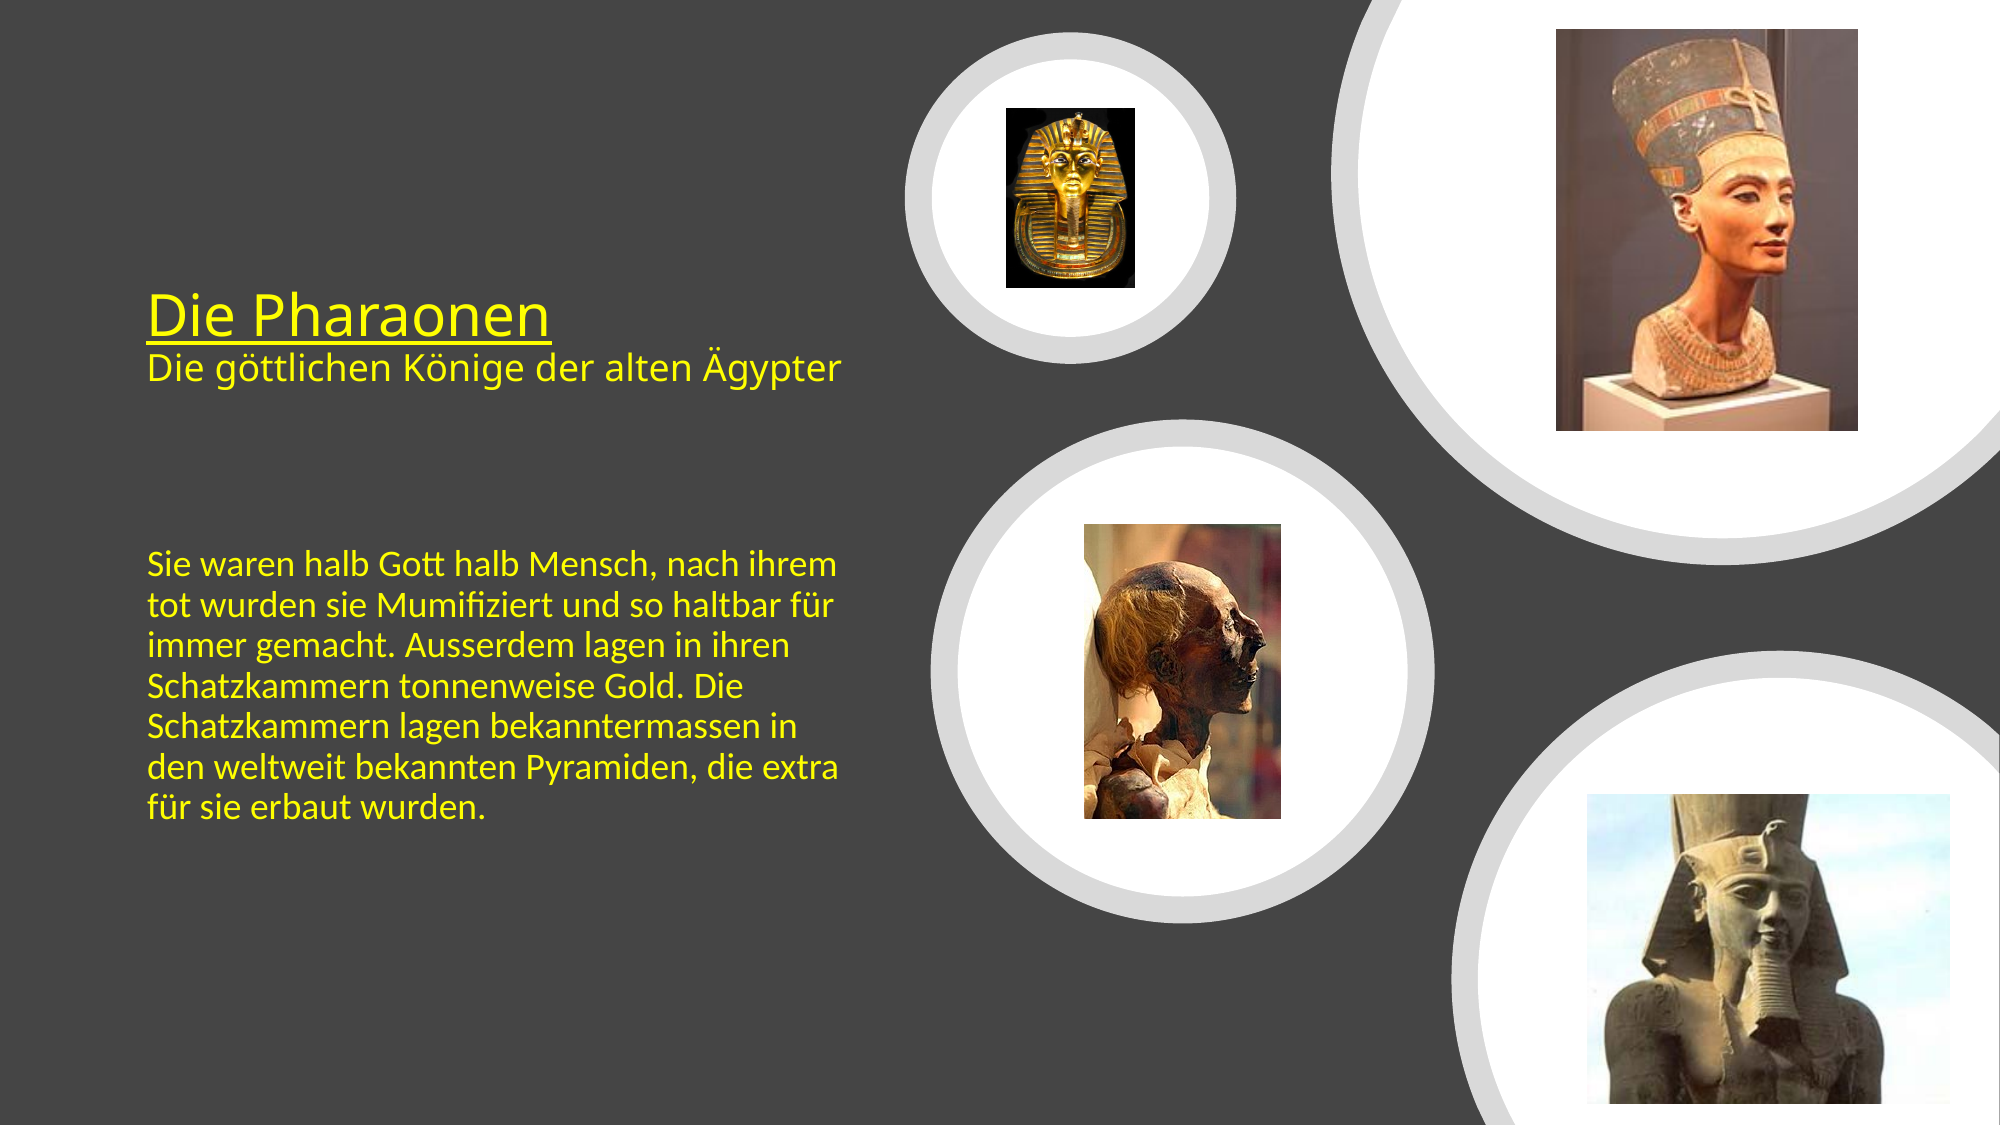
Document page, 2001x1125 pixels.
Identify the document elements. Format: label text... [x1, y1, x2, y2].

text_box [1356, 0, 2000, 540]
text_box [956, 445, 1409, 898]
picture [1084, 524, 1281, 819]
picture [1006, 107, 1135, 288]
text_box [1330, 0, 2000, 567]
text_box [930, 58, 1211, 338]
text_box [1450, 649, 2000, 1125]
list Sie waren halb Gott halb Mensch, nach ihrem tot wurden sie Mumifiziert und so haltbar für immer gemacht. Ausserdem lagen in ihren Schatzkammern tonnenweise Gold. Die Schatzkammern lagen bekanntermassen in den weltweit bekannten Pyramiden, die extra für sie erbaut wurden. [132, 471, 880, 994]
title Die Pharaonen Die göttlichen Könige der alten Ägypter [131, 229, 890, 447]
text_box [929, 418, 1436, 925]
picture [1556, 29, 1858, 431]
picture [1587, 794, 1950, 1104]
text_box [1476, 676, 2000, 1125]
text_box [903, 31, 1238, 365]
